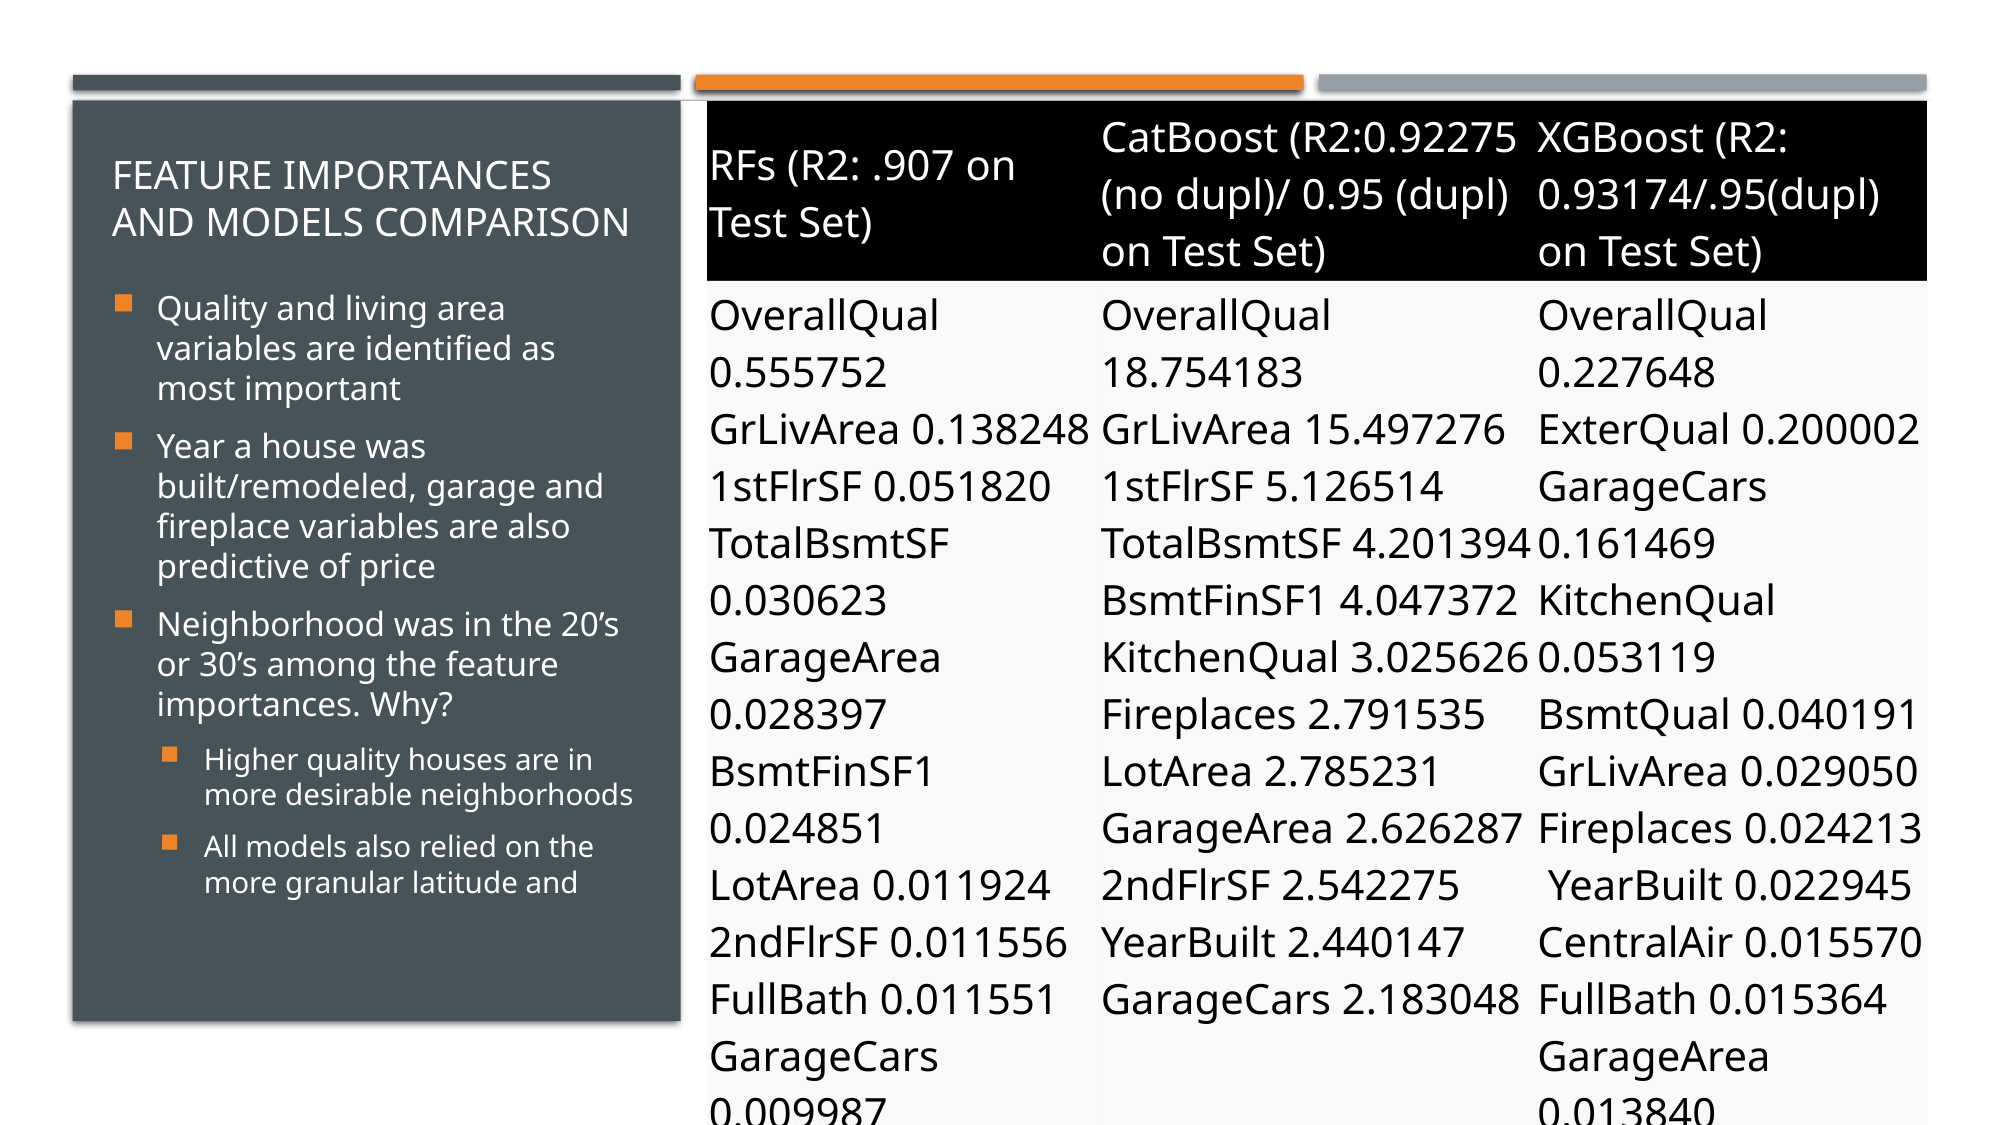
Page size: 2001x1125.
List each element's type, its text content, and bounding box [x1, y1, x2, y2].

table_cell OverallQual 0.555752 GrLivArea 0.138248 1stFlrSF 0.051820 TotalBsmtSF 0.030623 GarageArea 0.028397 BsmtFinSF1 0.024851 LotArea 0.011924 2ndFlrSF 0.011556 FullBath 0.011551 GarageCars 0.009987 YearBuilt 0.008160 MasVnrArea 0.006633 [707, 281, 1099, 1125]
text_box [72, 100, 682, 1022]
text_box [695, 74, 1304, 91]
title Feature importances and models comparison [96, 140, 657, 252]
table_header CatBoost (R2:0.92275 (no dupl)/ 0.95 (dupl) on Test Set) [1099, 101, 1535, 281]
table_header XGBoost (R2: 0.93174/.95(dupl) on Test Set) [1535, 101, 1927, 281]
text_box [0, 99, 2000, 1125]
table_header RFs (R2: .907 on Test Set) [707, 101, 1099, 281]
table_cell OverallQual 18.754183 GrLivArea 15.497276 1stFlrSF 5.126514 TotalBsmtSF 4.201394 BsmtFinSF1 4.047372 KitchenQual 3.025626 Fireplaces 2.791535 LotArea 2.785231 GarageArea 2.626287 2ndFlrSF 2.542275 YearBuilt 2.440147 GarageCars 2.183048 [1099, 281, 1535, 1125]
list Quality and living area variables are identified as most important Year a house was built/remodeled, garage and fireplace variables are also predictive of price Neighborhood was in the 20’s or 30’s among the feature importances. Why? Higher quality houses are in more desirable neighborhoods All models also relied on the more granular latitude and [96, 262, 657, 925]
table_cell OverallQual 0.227648 ExterQual 0.200002 GarageCars 0.161469 KitchenQual 0.053119 BsmtQual 0.040191 GrLivArea 0.029050 Fireplaces 0.024213 YearBuilt 0.022945 CentralAir 0.015570 FullBath 0.015364 GarageArea 0.013840 GarageFinish 0.013713 [1535, 281, 1927, 1125]
